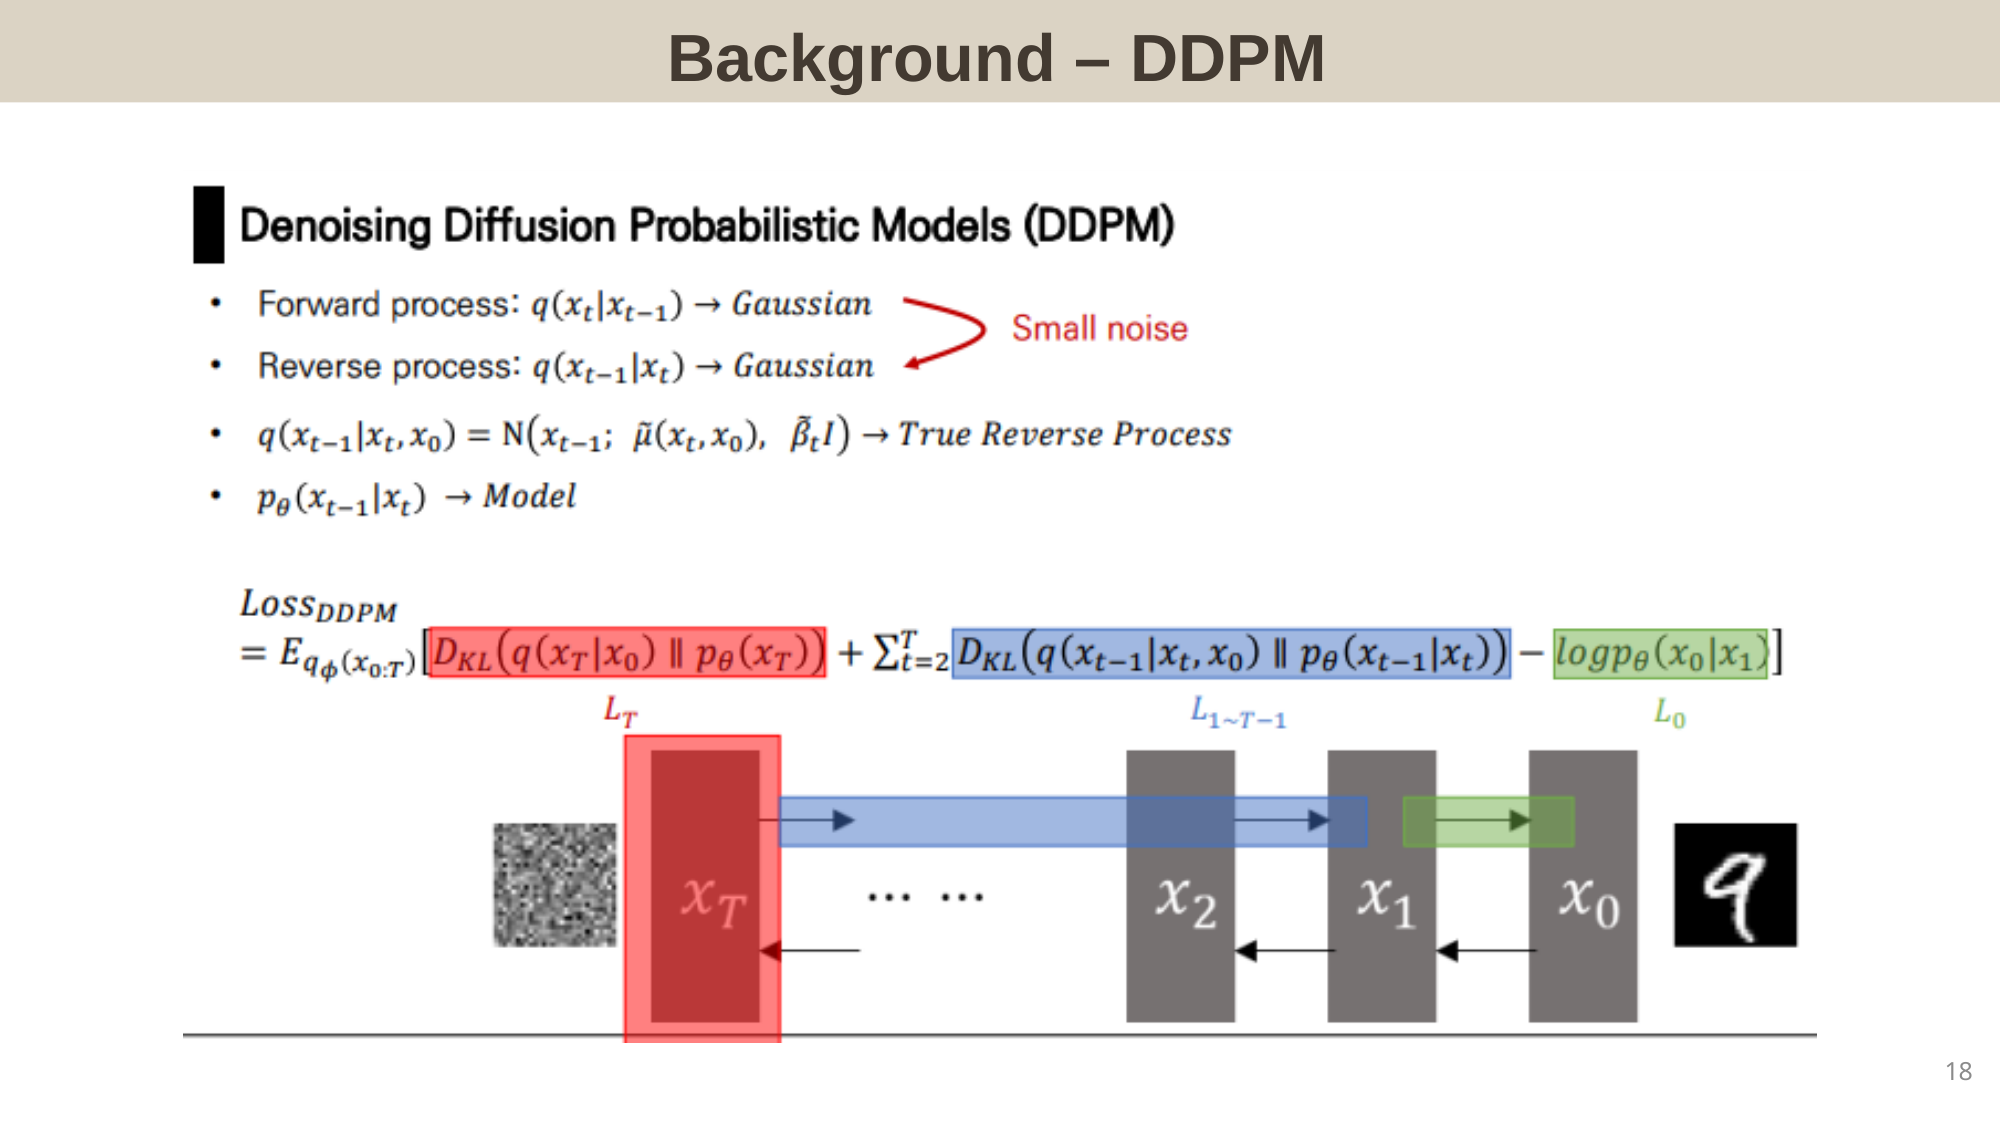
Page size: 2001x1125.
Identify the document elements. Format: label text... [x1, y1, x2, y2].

picture [183, 169, 1817, 1043]
slide_number 18 [1538, 1042, 1989, 1103]
text_box Background – DDPM [0, 0, 2000, 103]
